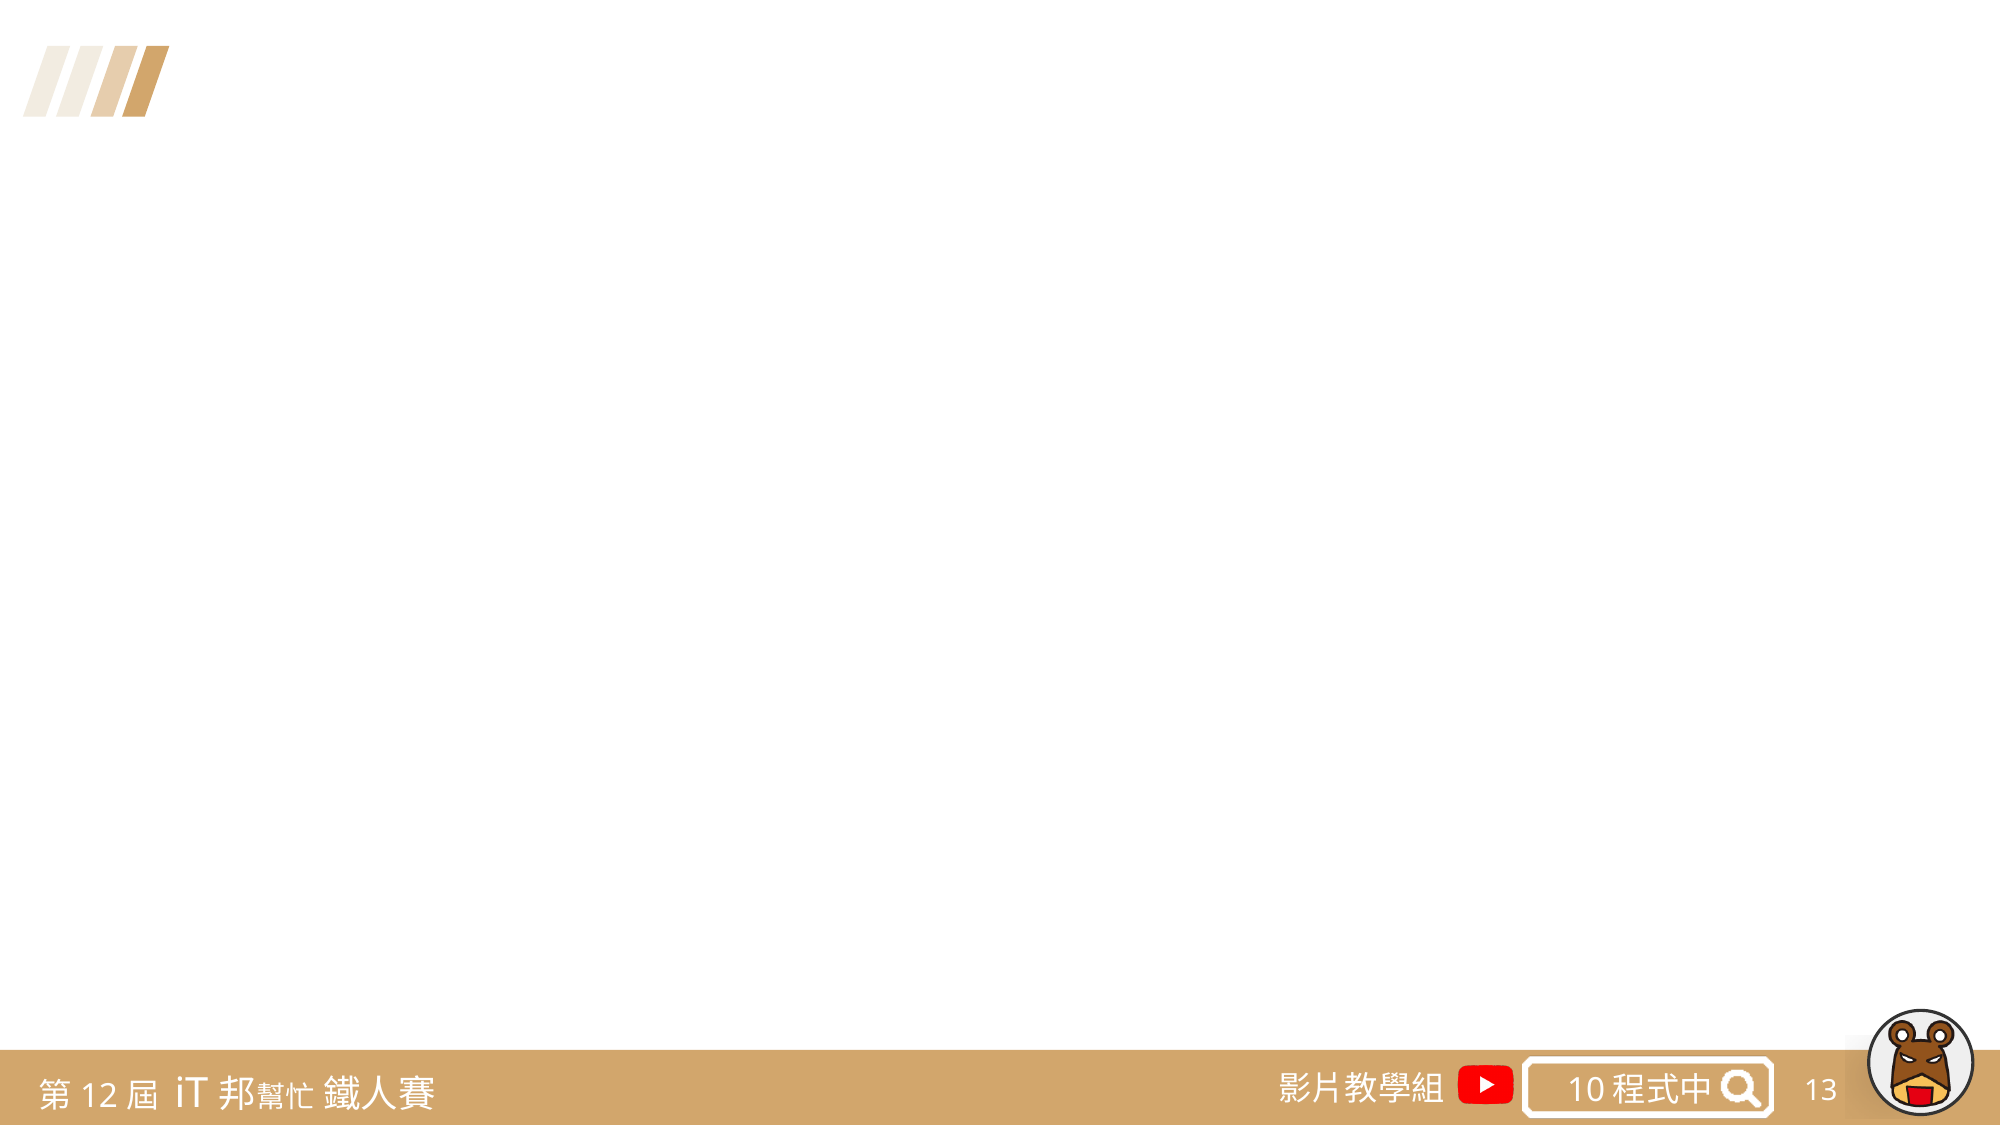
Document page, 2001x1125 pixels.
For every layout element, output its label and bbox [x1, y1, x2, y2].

picture [1410, 962, 1774, 1125]
picture [1871, 1012, 1971, 1112]
